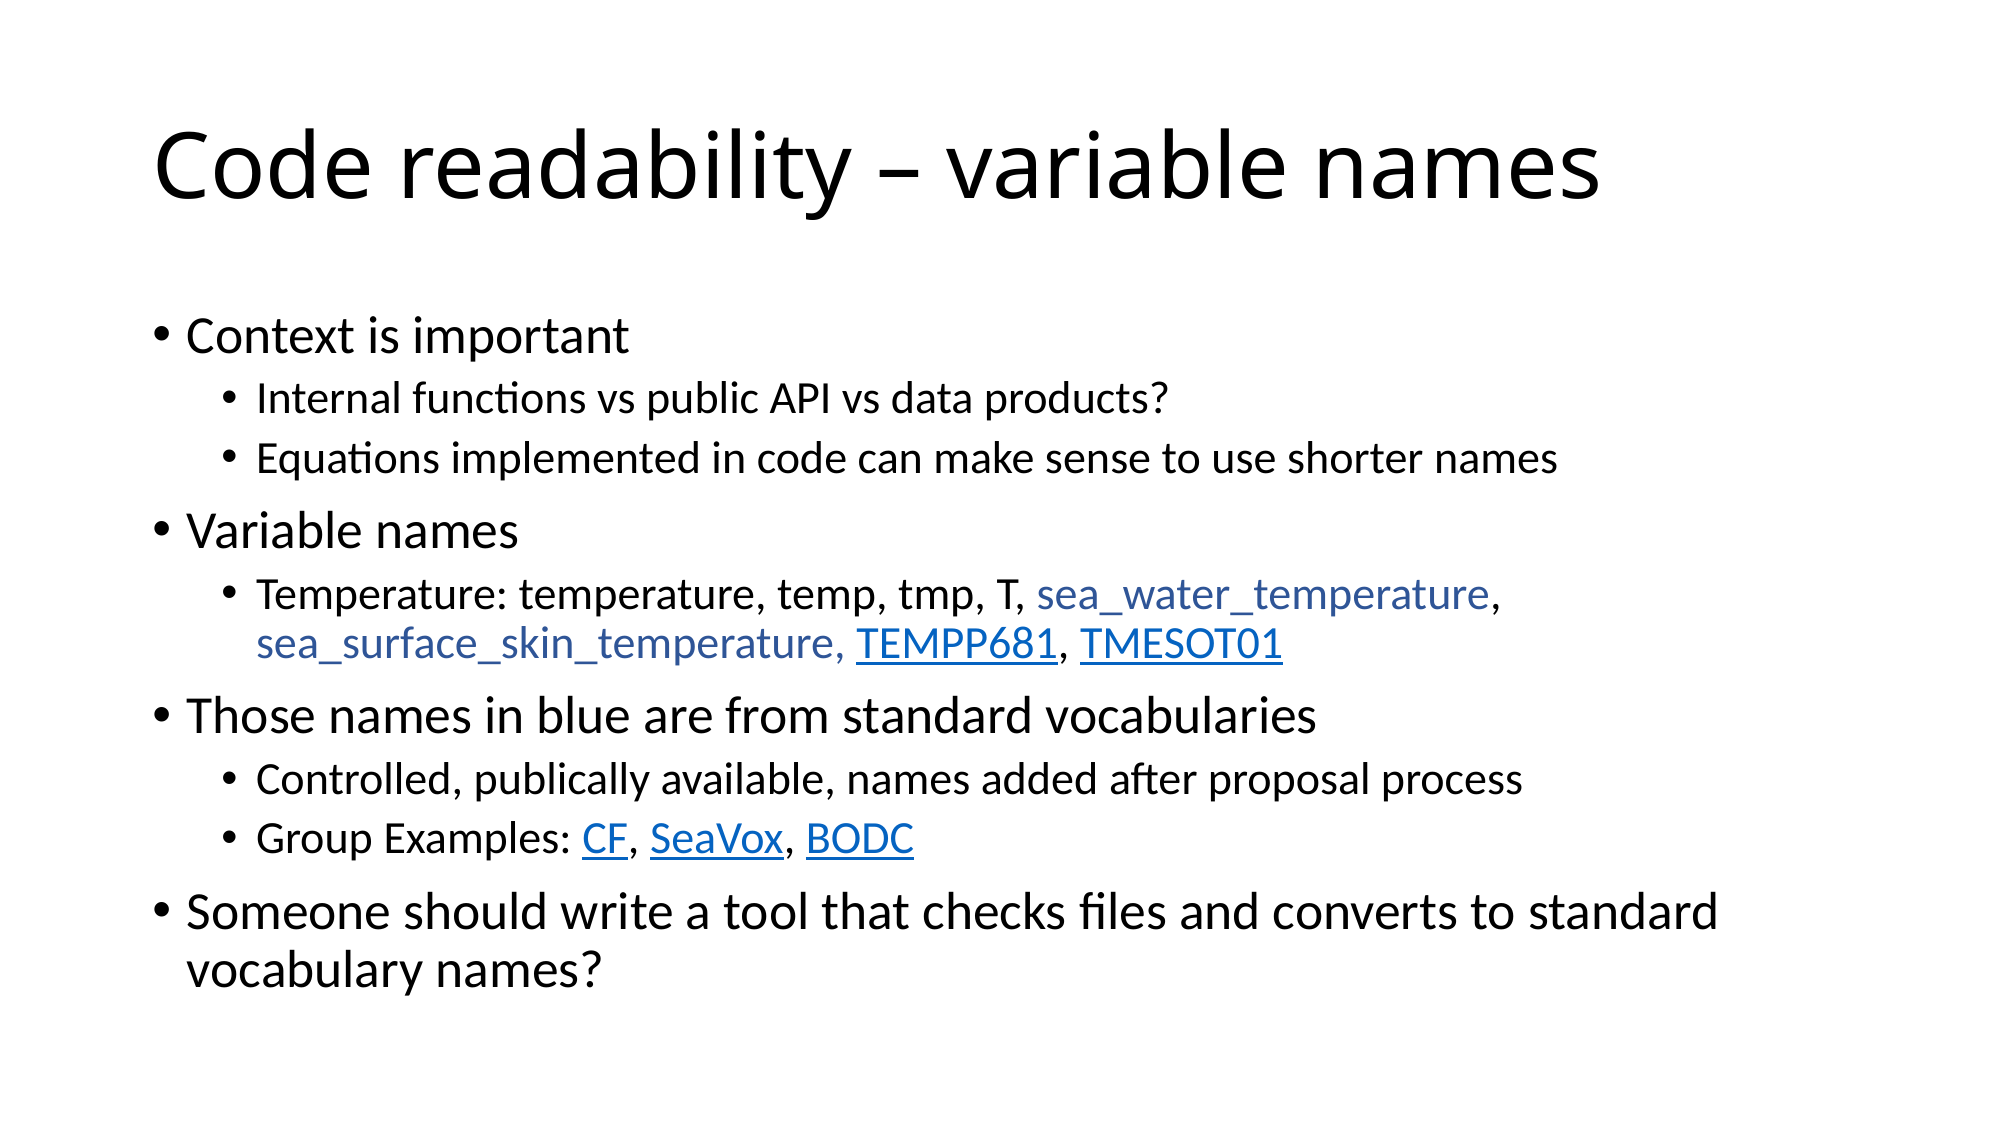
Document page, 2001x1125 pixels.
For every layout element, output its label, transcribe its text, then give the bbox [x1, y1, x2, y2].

list Context is important Internal functions vs public API vs data products? Equations implemented in code can make sense to use shorter names Variable names Temperature: temperature, temp, tmp, T, sea_water_temperature, sea_surface_skin_temperature, TEMPP681, TMESOT01 Those names in blue are from standard vocabularies Controlled, publically available, names added after proposal process Group Examples: CF, SeaVox, BODC Someone should write a tool that checks files and converts to standard vocabulary names? [137, 299, 1863, 1014]
title Code readability – variable names [137, 59, 1863, 278]
